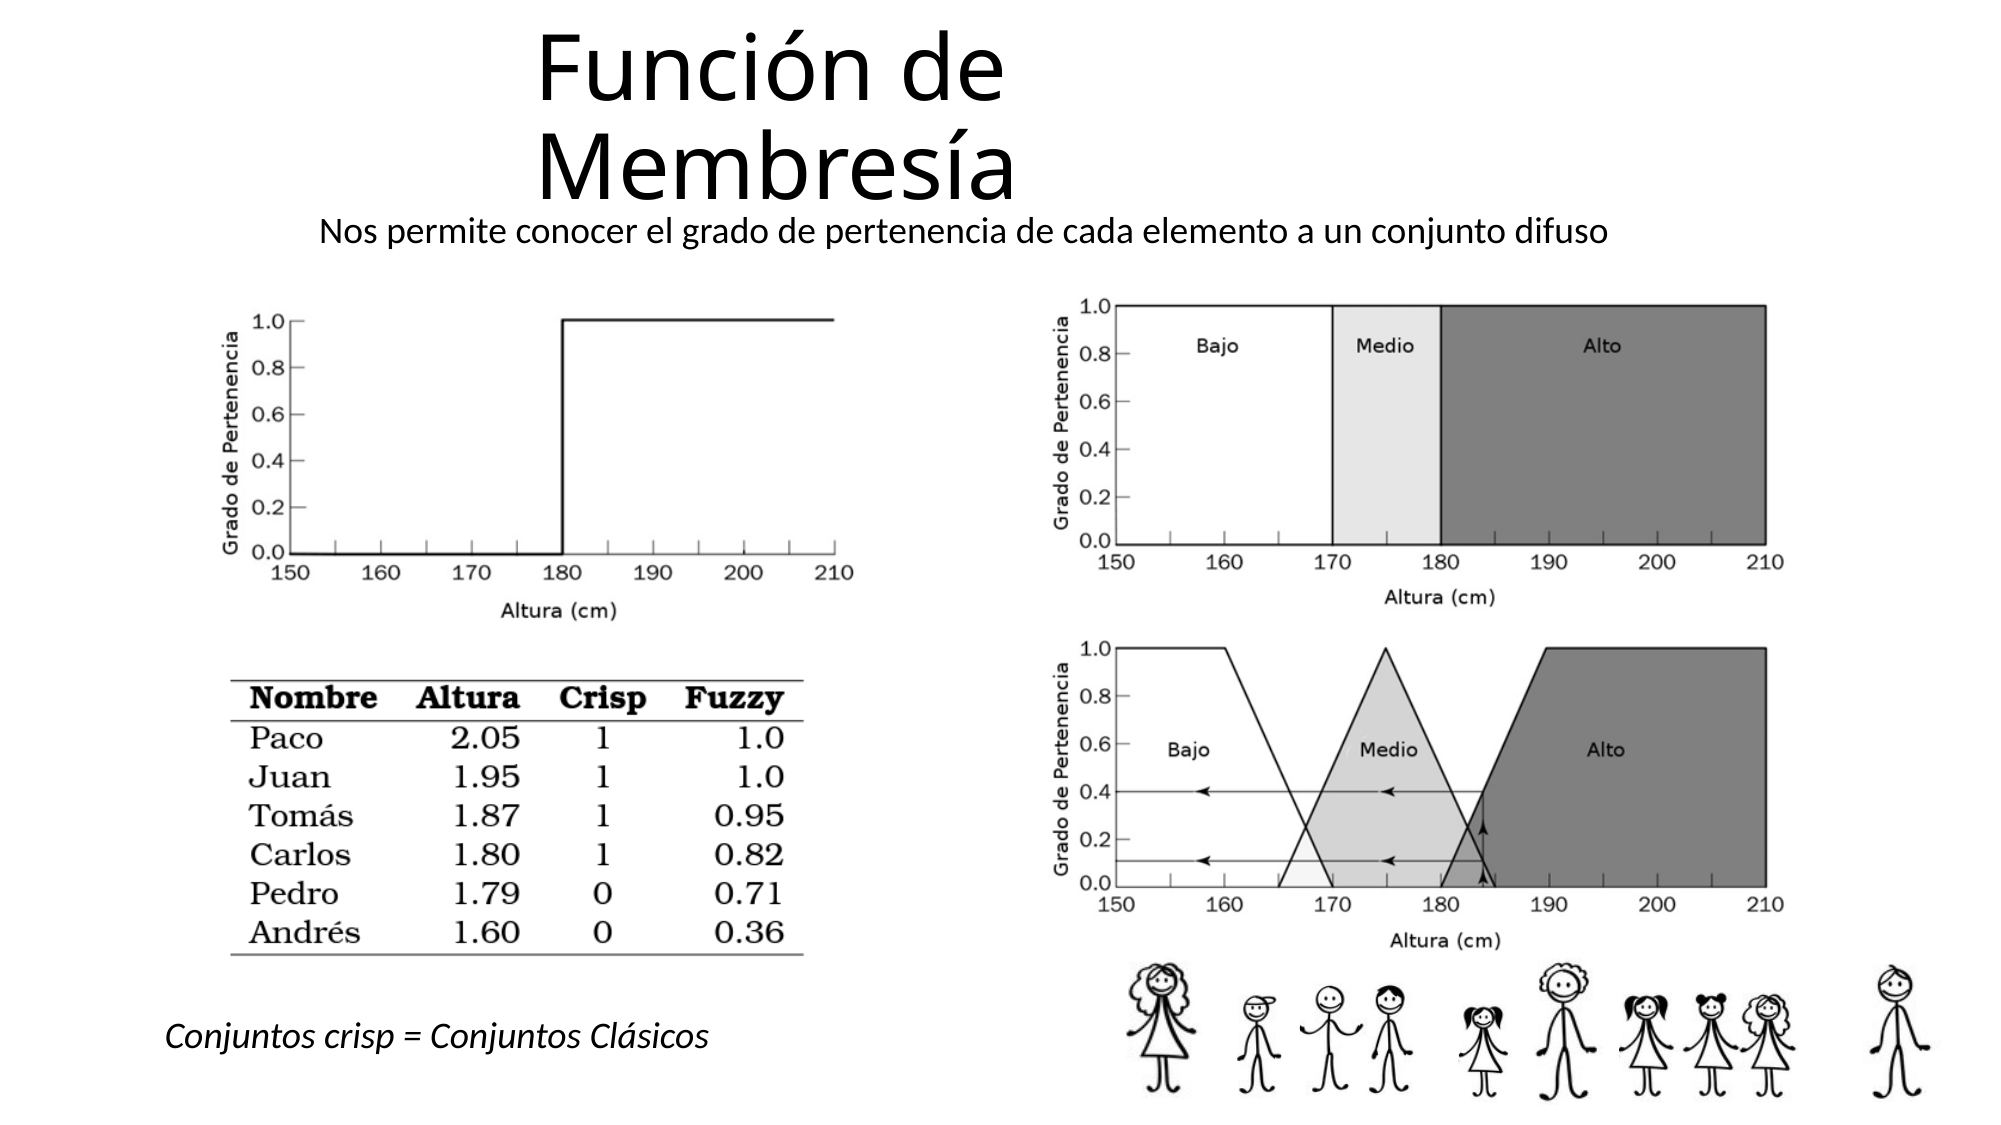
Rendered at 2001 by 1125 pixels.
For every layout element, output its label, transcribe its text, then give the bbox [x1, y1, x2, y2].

picture [1458, 989, 1512, 1106]
text_box Conjuntos crisp = Conjuntos Clásicos [150, 1003, 725, 1064]
picture [1036, 281, 1791, 1106]
picture [209, 292, 872, 638]
picture [1299, 973, 1414, 1095]
picture [1618, 976, 1799, 1106]
text_box Nos permite conocer el grado de pertenencia de cada elemento a un conjunto difuso [304, 199, 1626, 259]
picture [1236, 978, 1282, 1102]
picture [219, 667, 817, 960]
picture [1862, 932, 1941, 1103]
